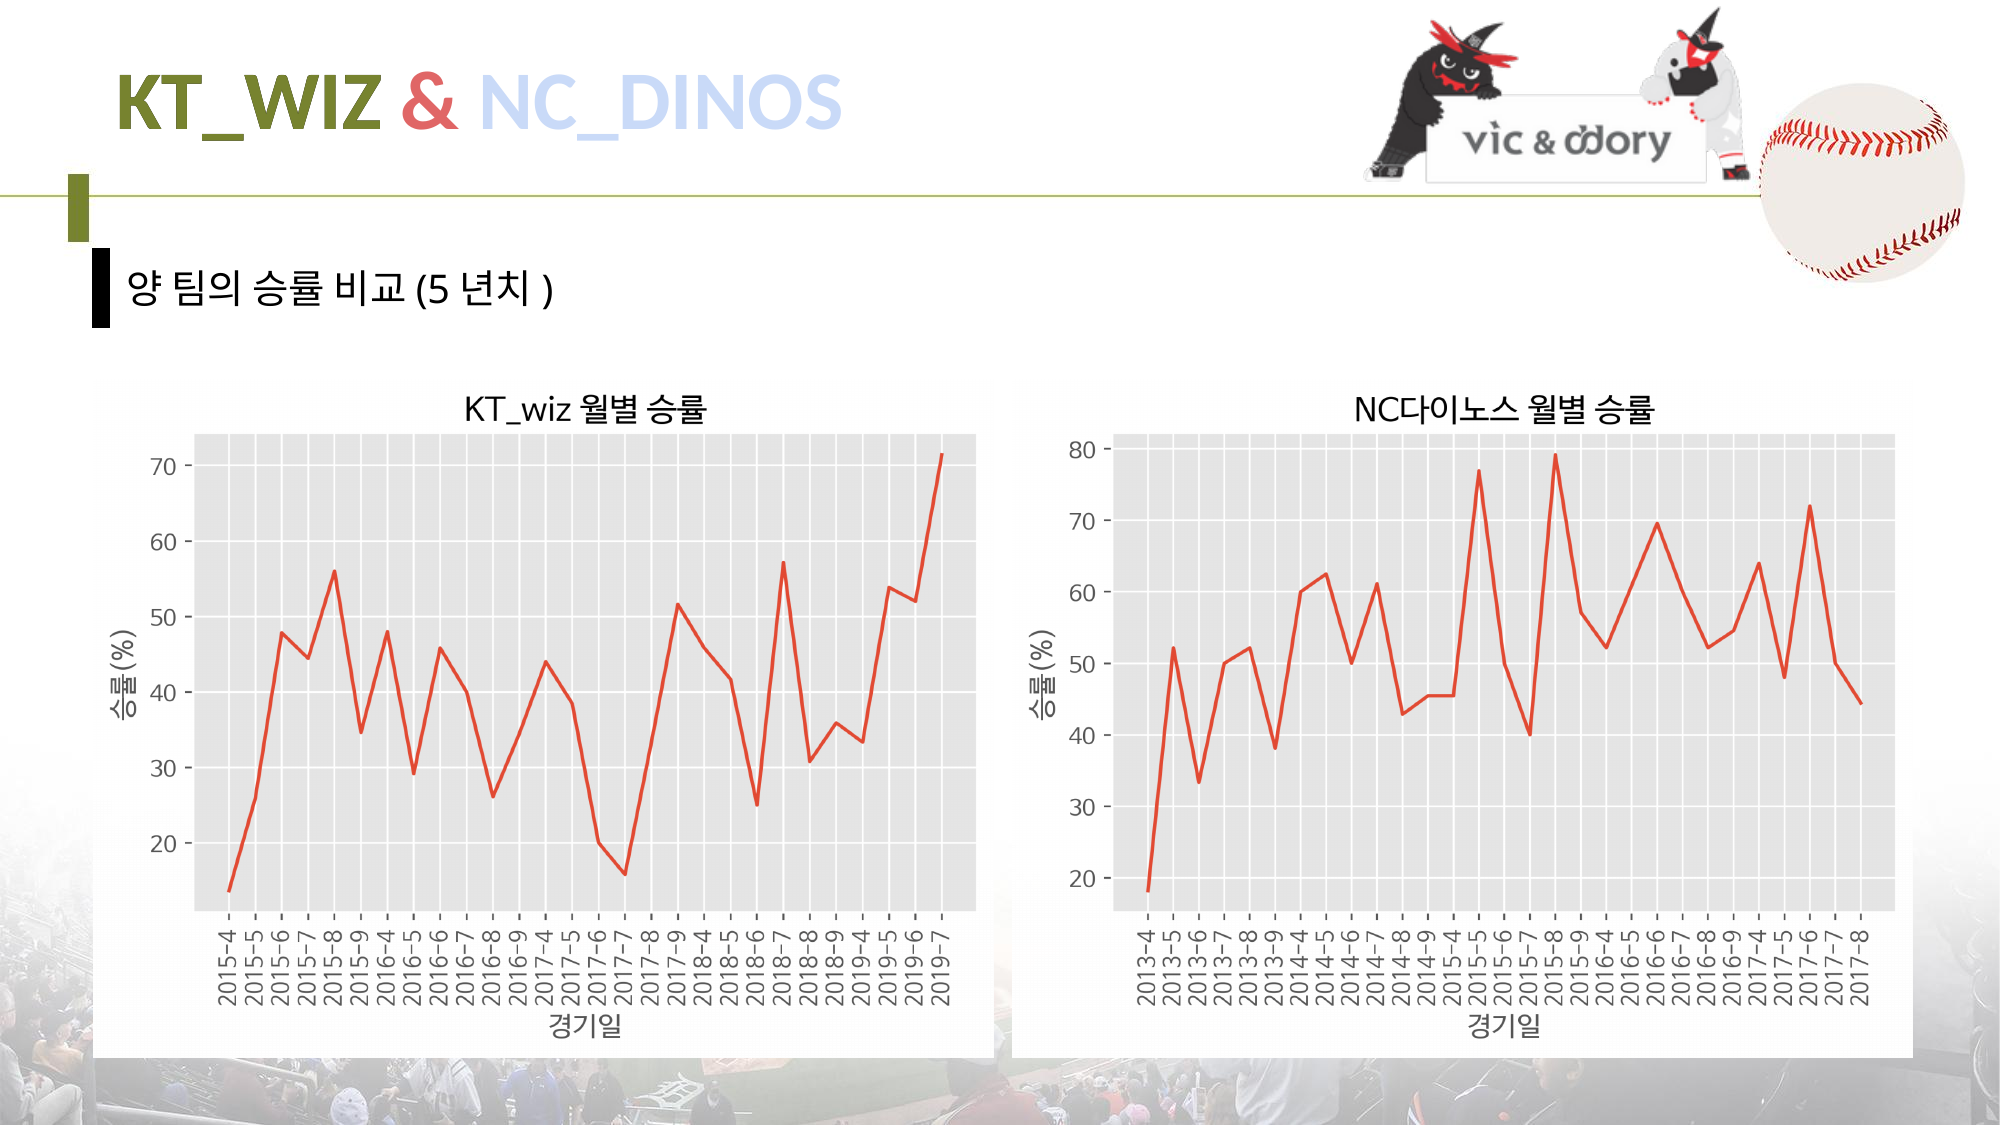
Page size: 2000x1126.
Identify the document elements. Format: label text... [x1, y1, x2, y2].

title KT_WIZ & NC_DINOS [99, 31, 1357, 163]
text_box 양 팀의 승률 비교(5년치) [111, 248, 635, 327]
picture [0, 0, 2000, 1125]
title KT_WIZ & NC_DINOS [1759, 31, 1900, 163]
